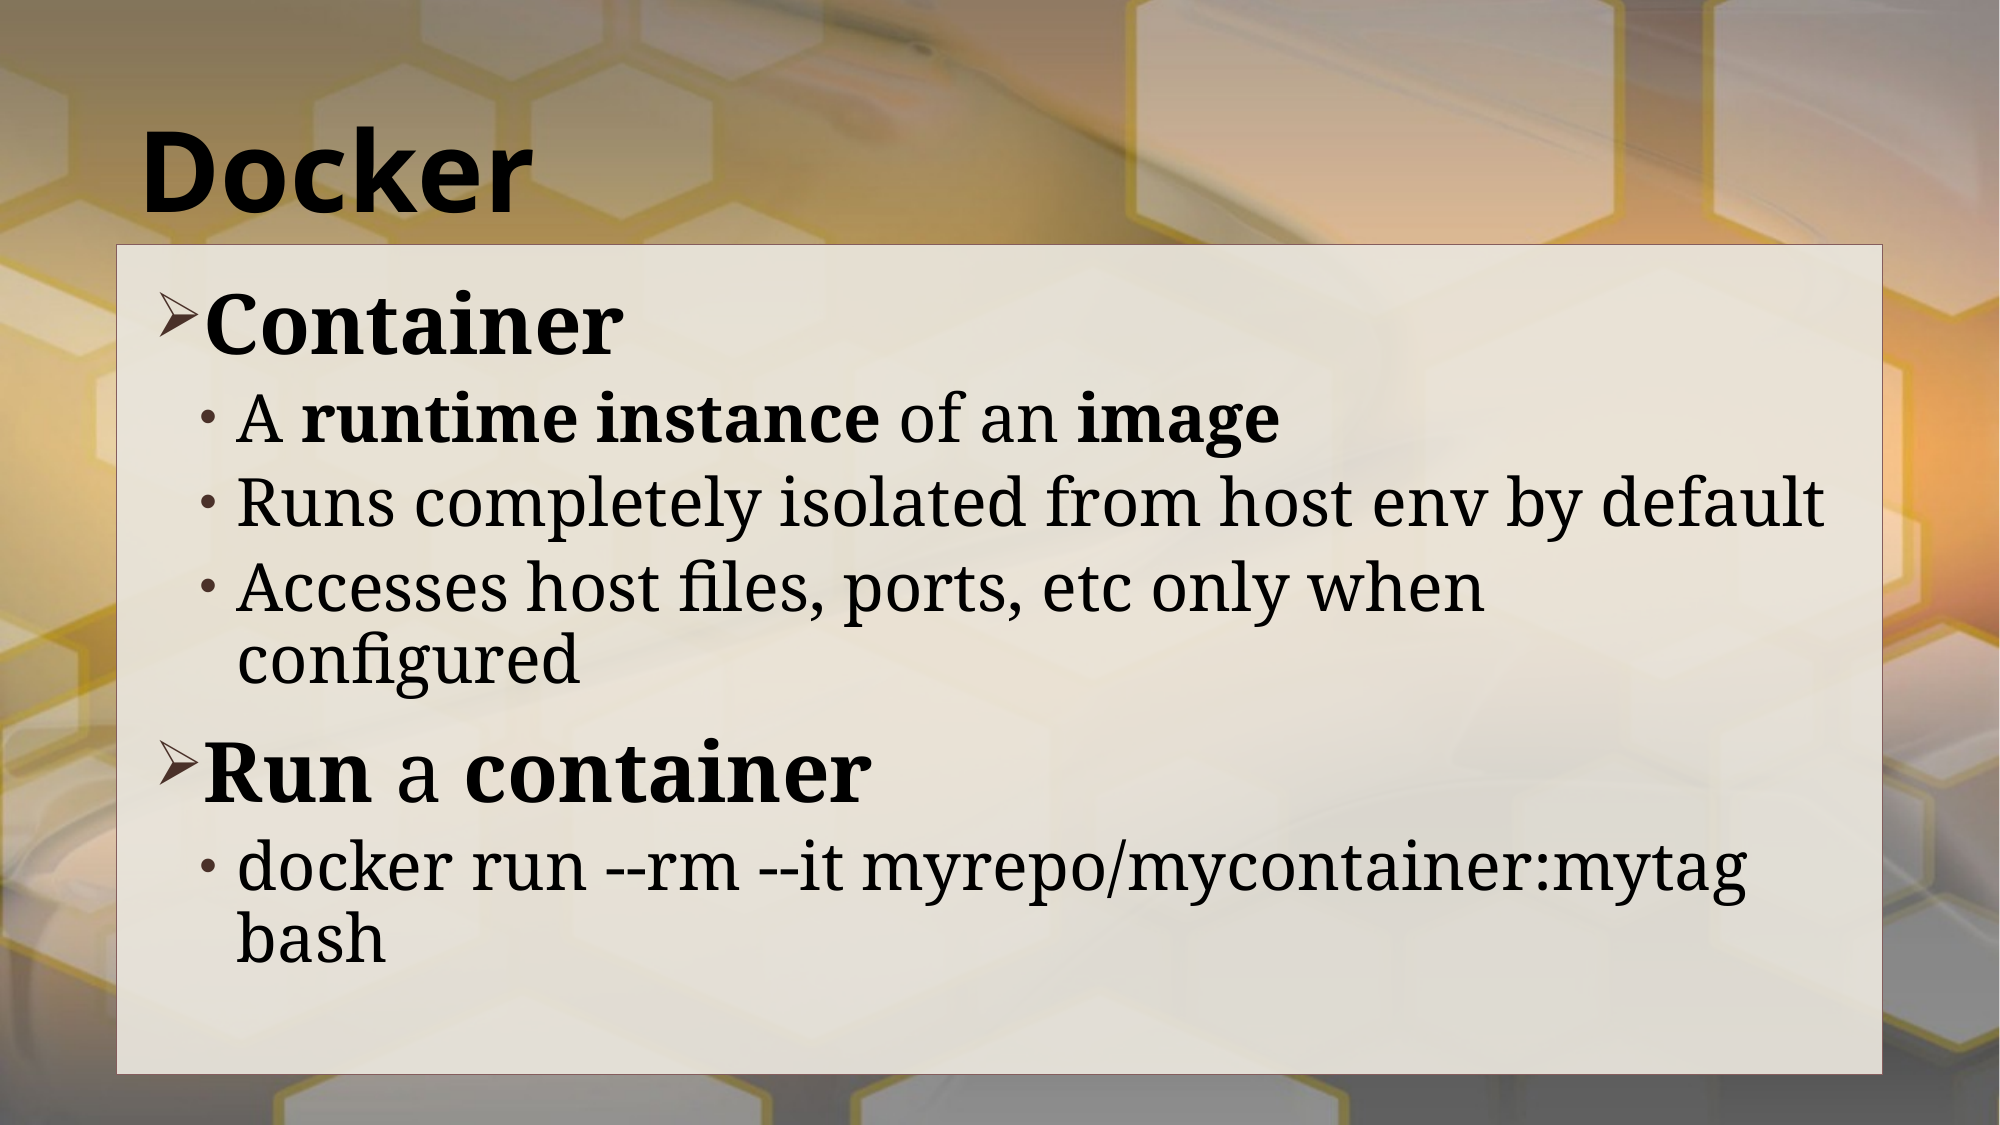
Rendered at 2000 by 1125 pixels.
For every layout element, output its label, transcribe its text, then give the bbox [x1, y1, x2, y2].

title Docker [122, 57, 1883, 244]
list Container A runtime instance of an image Runs completely isolated from host env by default Accesses host files, ports, etc only when configured Run a container docker run --rm --it myrepo/mycontainer:mytag bash [116, 244, 1883, 1075]
picture [0, 0, 2000, 1125]
